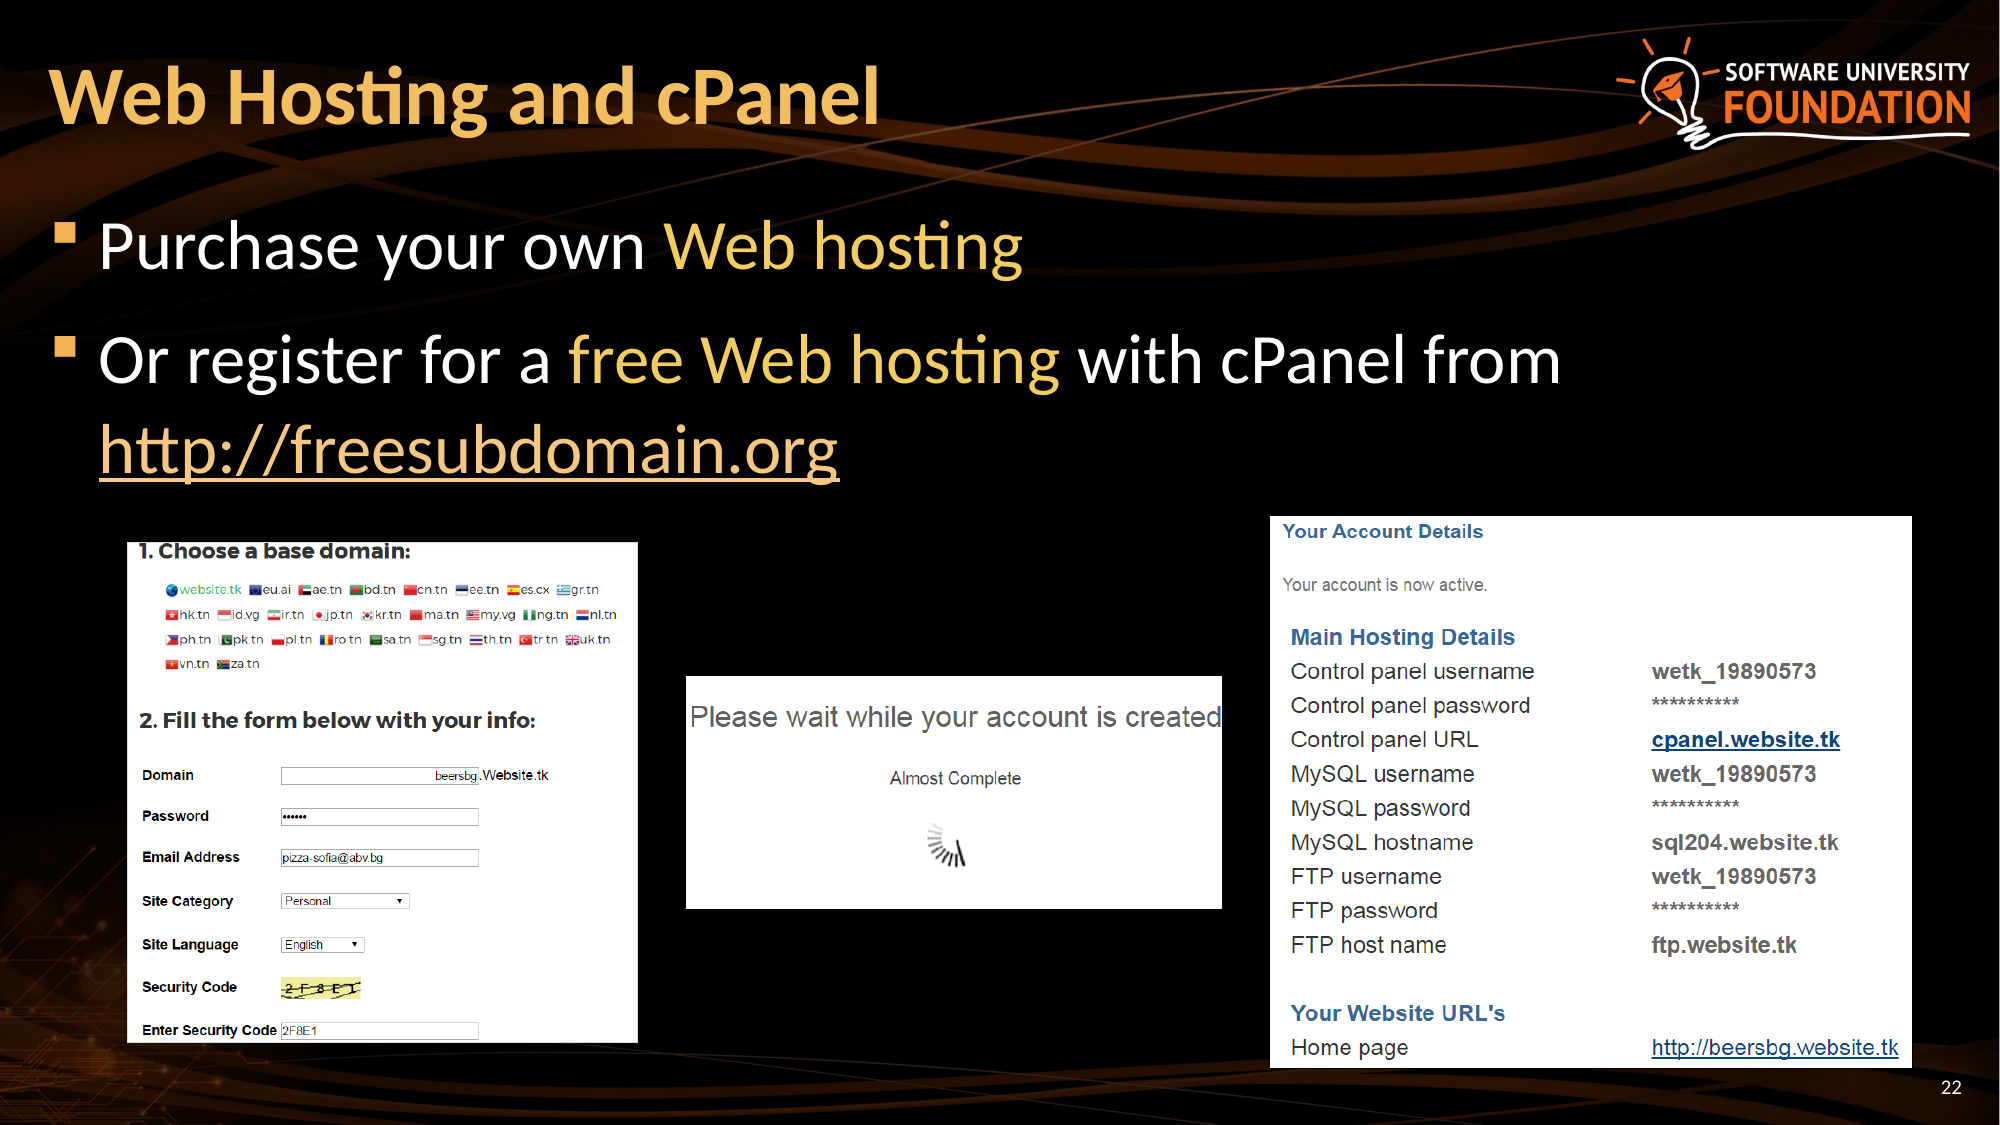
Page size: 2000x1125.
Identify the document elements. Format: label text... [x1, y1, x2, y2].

picture [0, 0, 2000, 1125]
list Purchase your own Web hosting Or register for a free Web hosting with cPanel from http://freesubdomain.org [31, 188, 1968, 1103]
title Web Hosting and cPanel [30, 6, 1602, 189]
